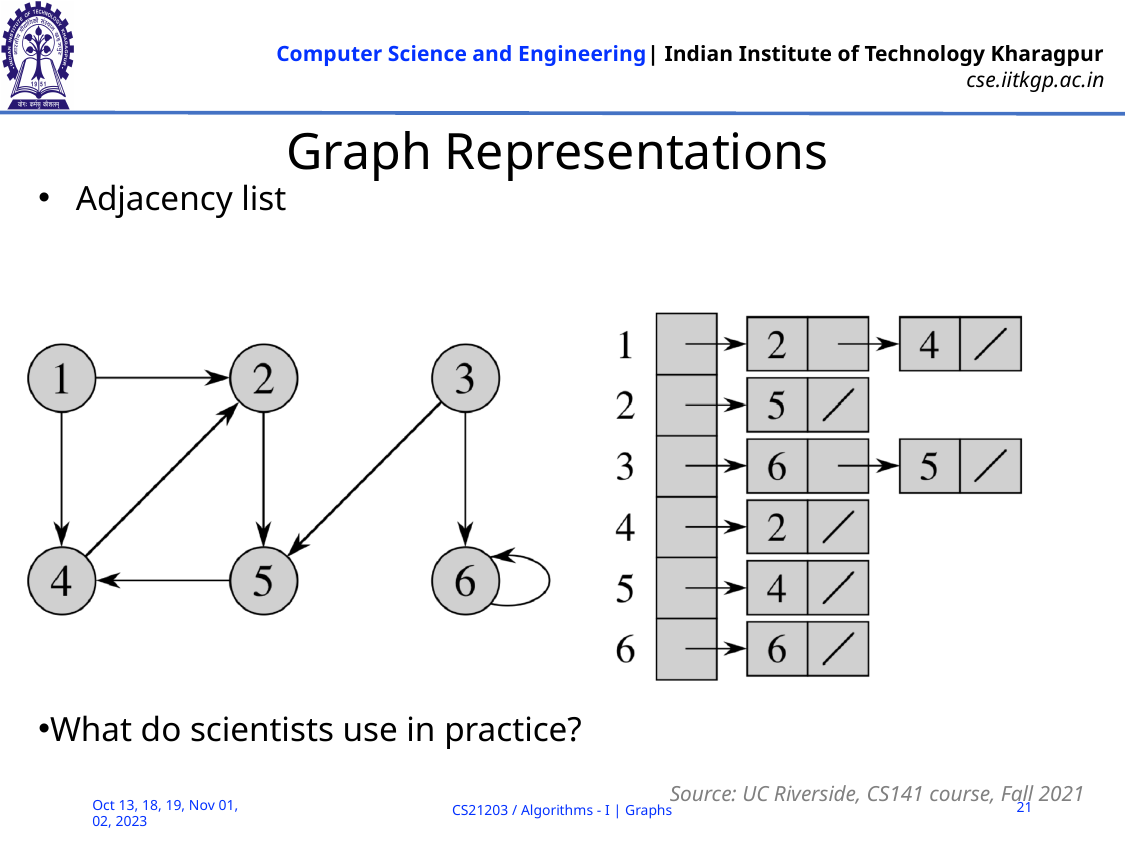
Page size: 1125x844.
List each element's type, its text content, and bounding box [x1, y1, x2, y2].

picture [1, 1, 74, 110]
picture [23, 339, 553, 617]
text_box Adjacency list What do scientists use in practice? [23, 176, 1090, 786]
text_box Source: UC Riverside, CS141 course, Fall 2021 [655, 776, 1121, 802]
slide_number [77, 798, 274, 844]
slide_number 21 [992, 802, 1048, 831]
title Graph Representations [35, 78, 1078, 176]
picture [614, 308, 1027, 685]
footer CS21203 / Algorithms - I | Graphs [185, 787, 940, 833]
